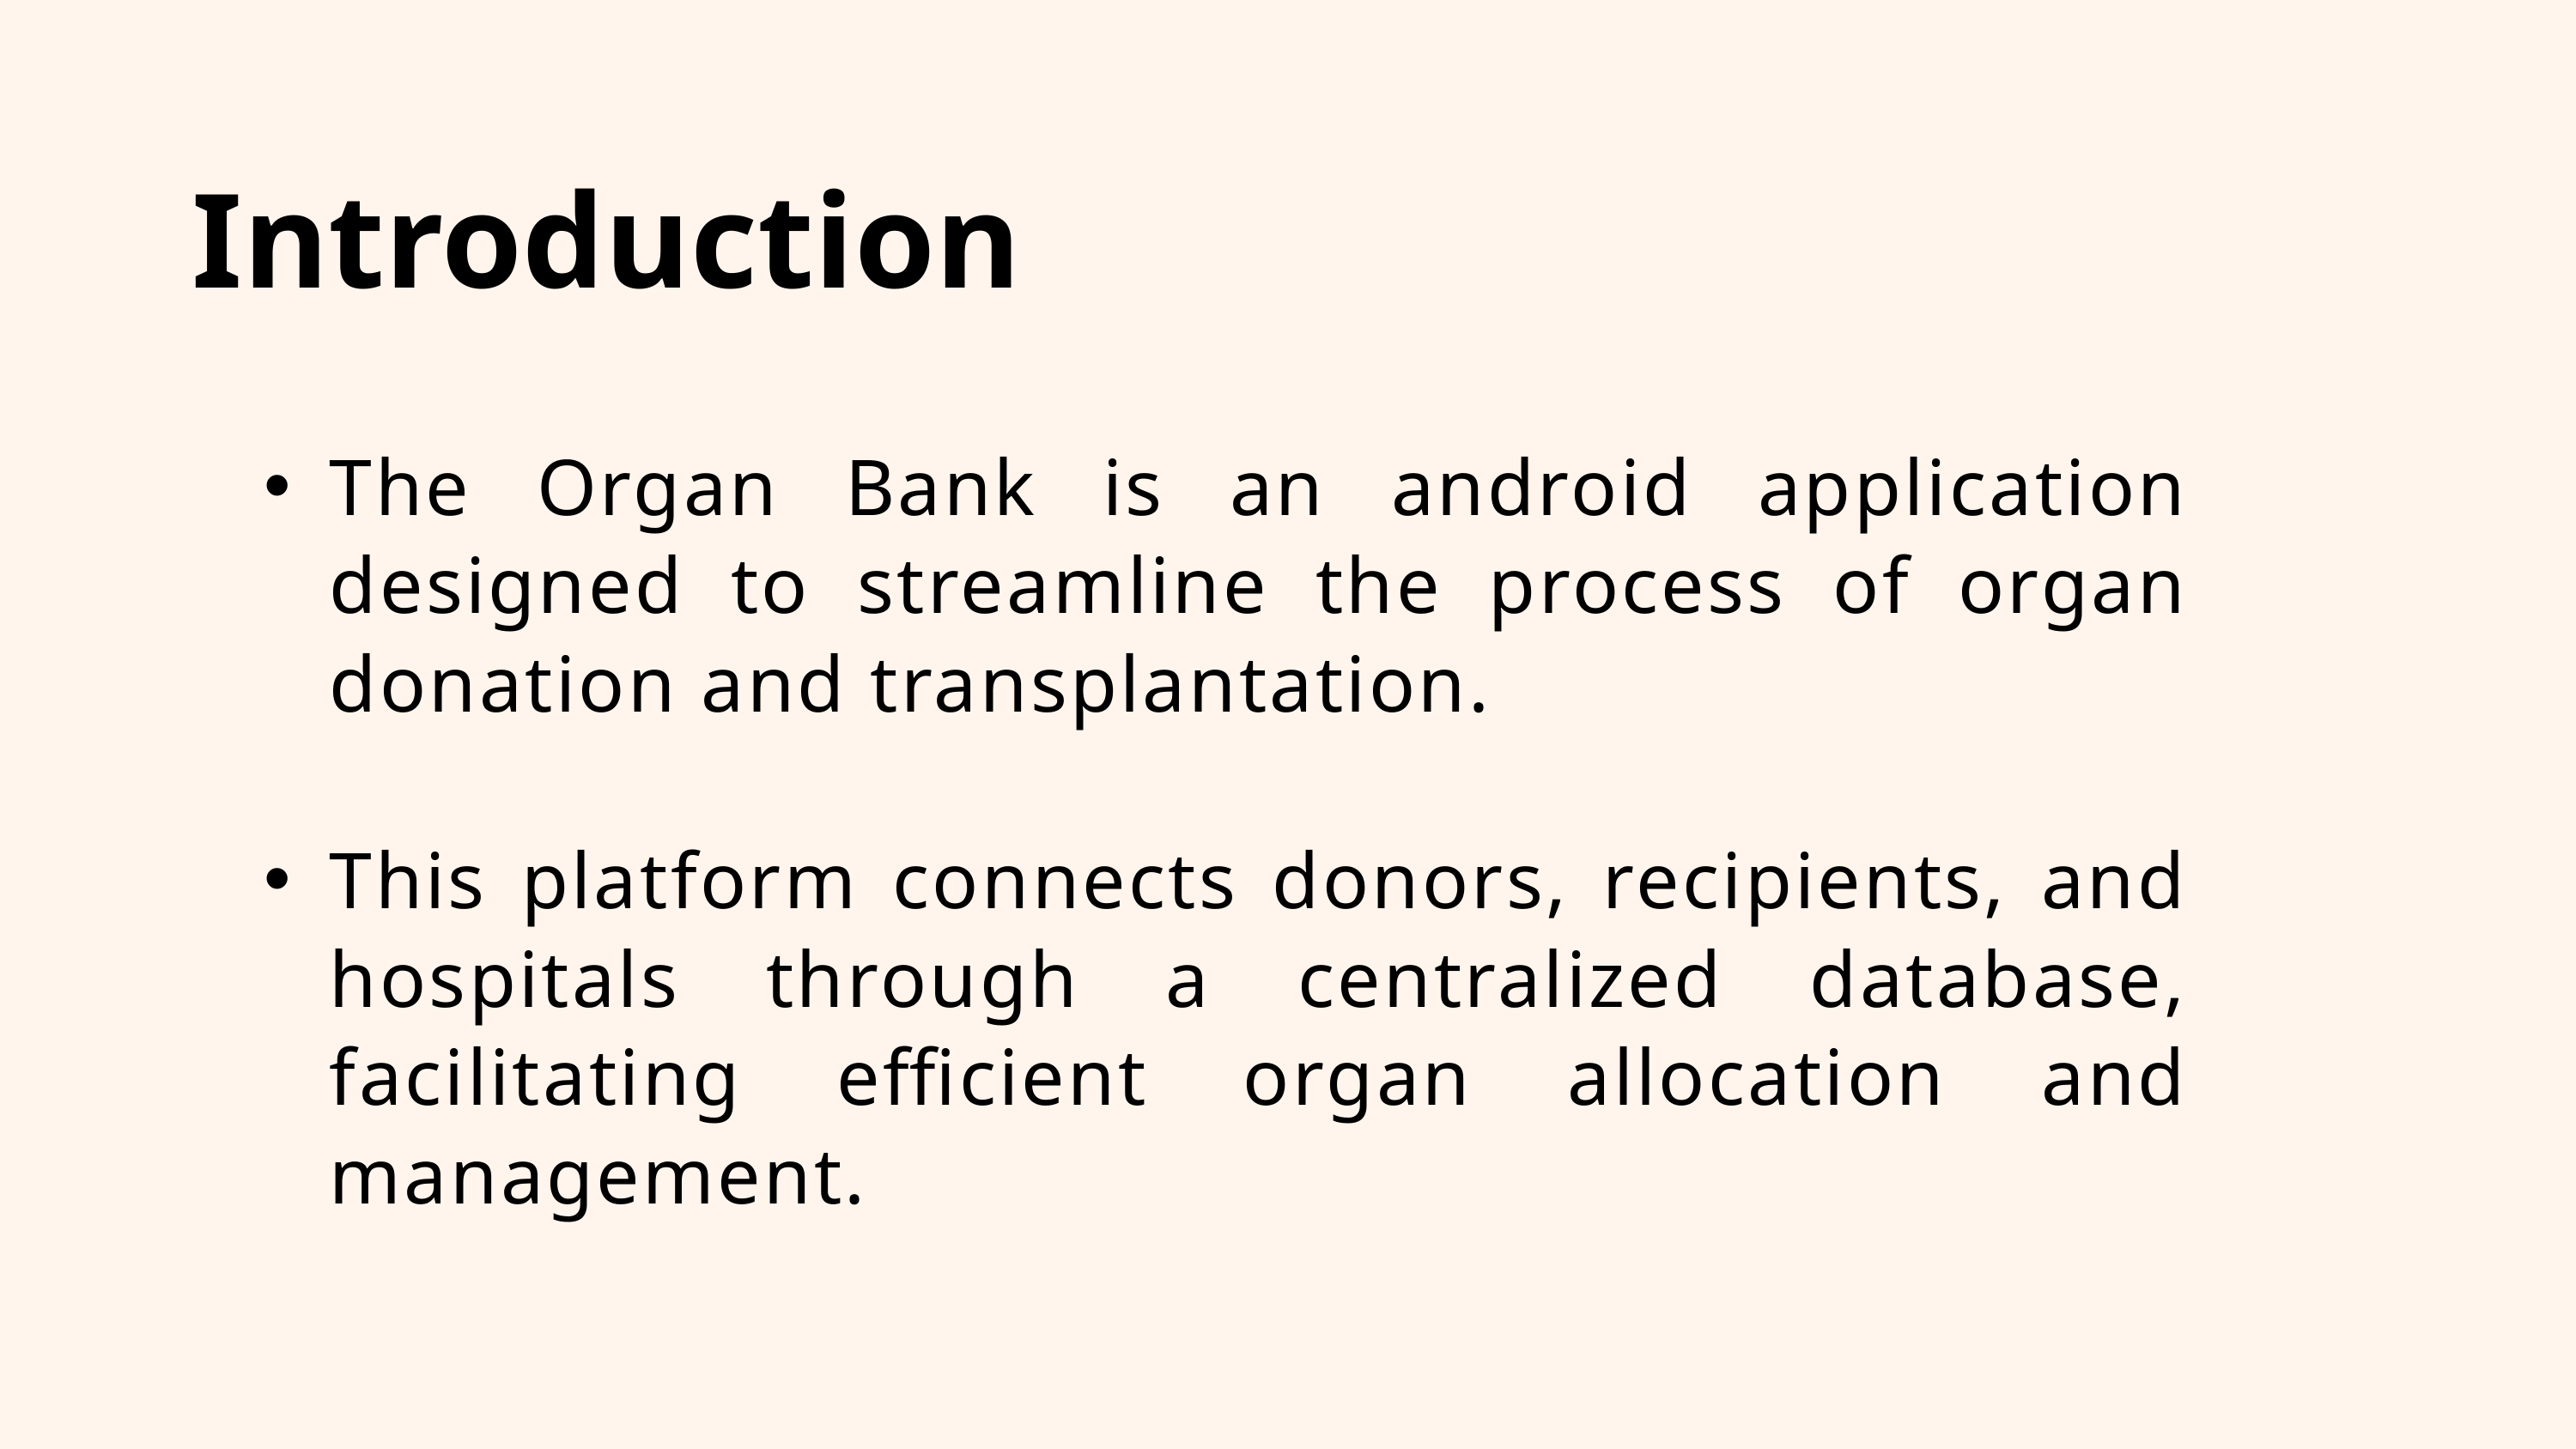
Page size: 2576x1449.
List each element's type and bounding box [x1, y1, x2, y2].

text_box [0, 0, 2576, 1449]
